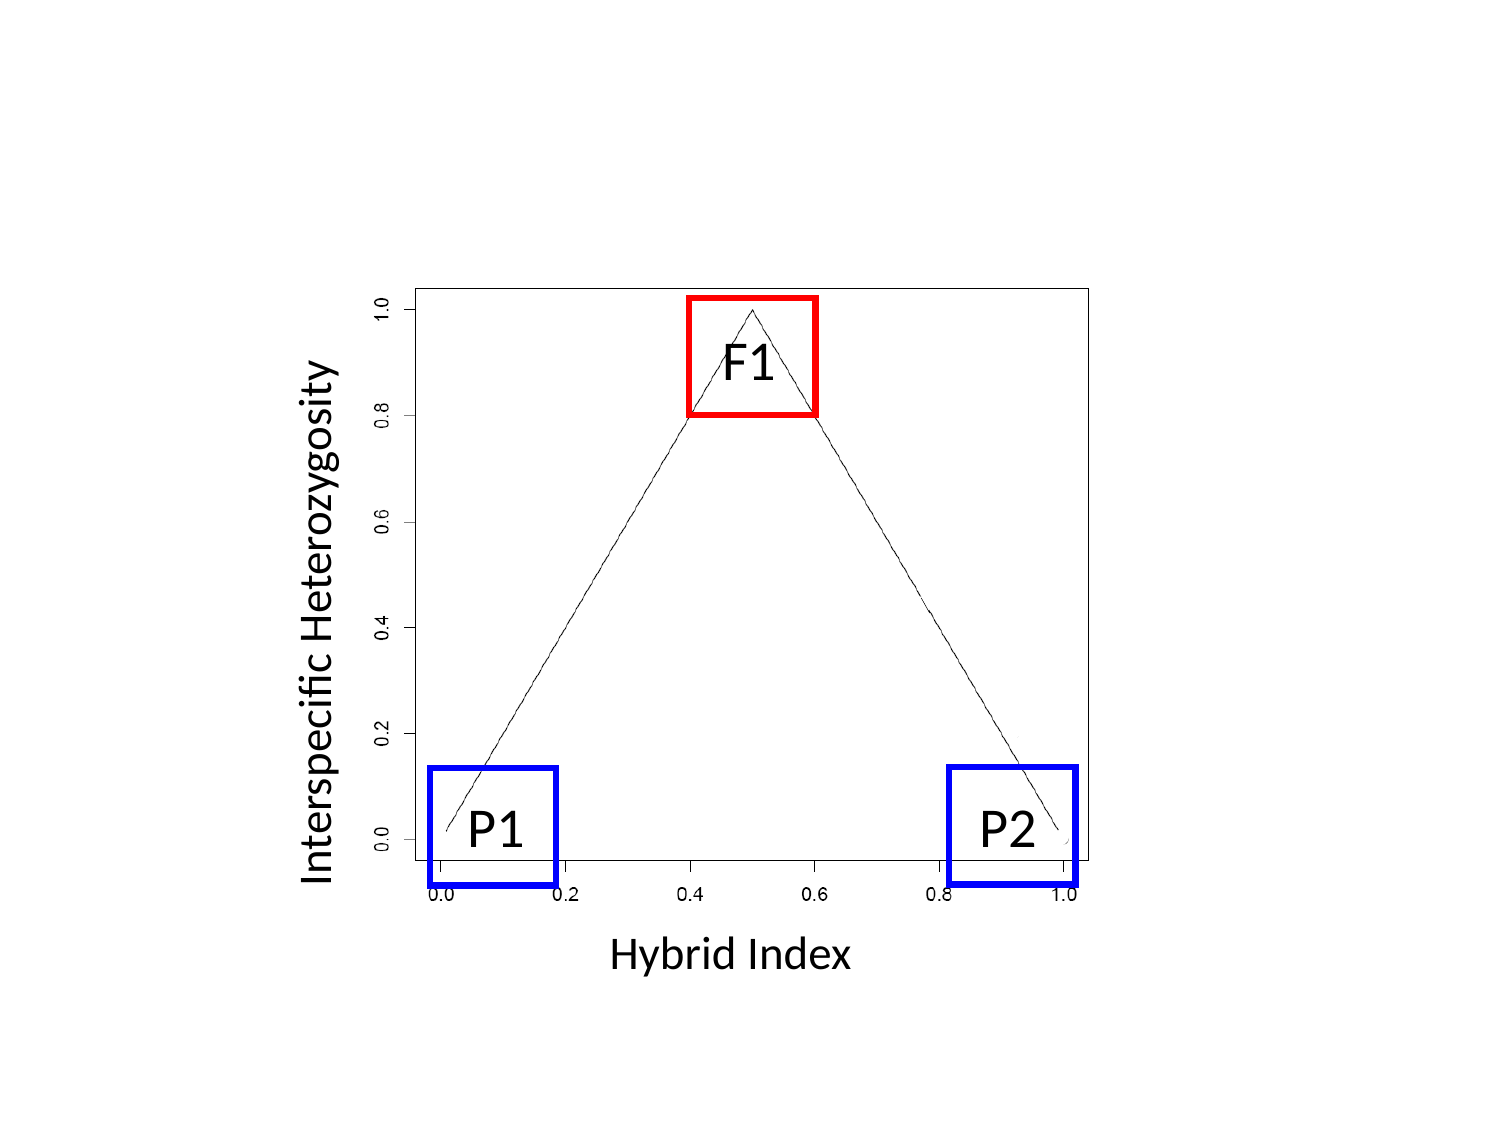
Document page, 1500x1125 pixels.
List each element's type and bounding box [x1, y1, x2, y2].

text_box [276, 251, 1113, 988]
